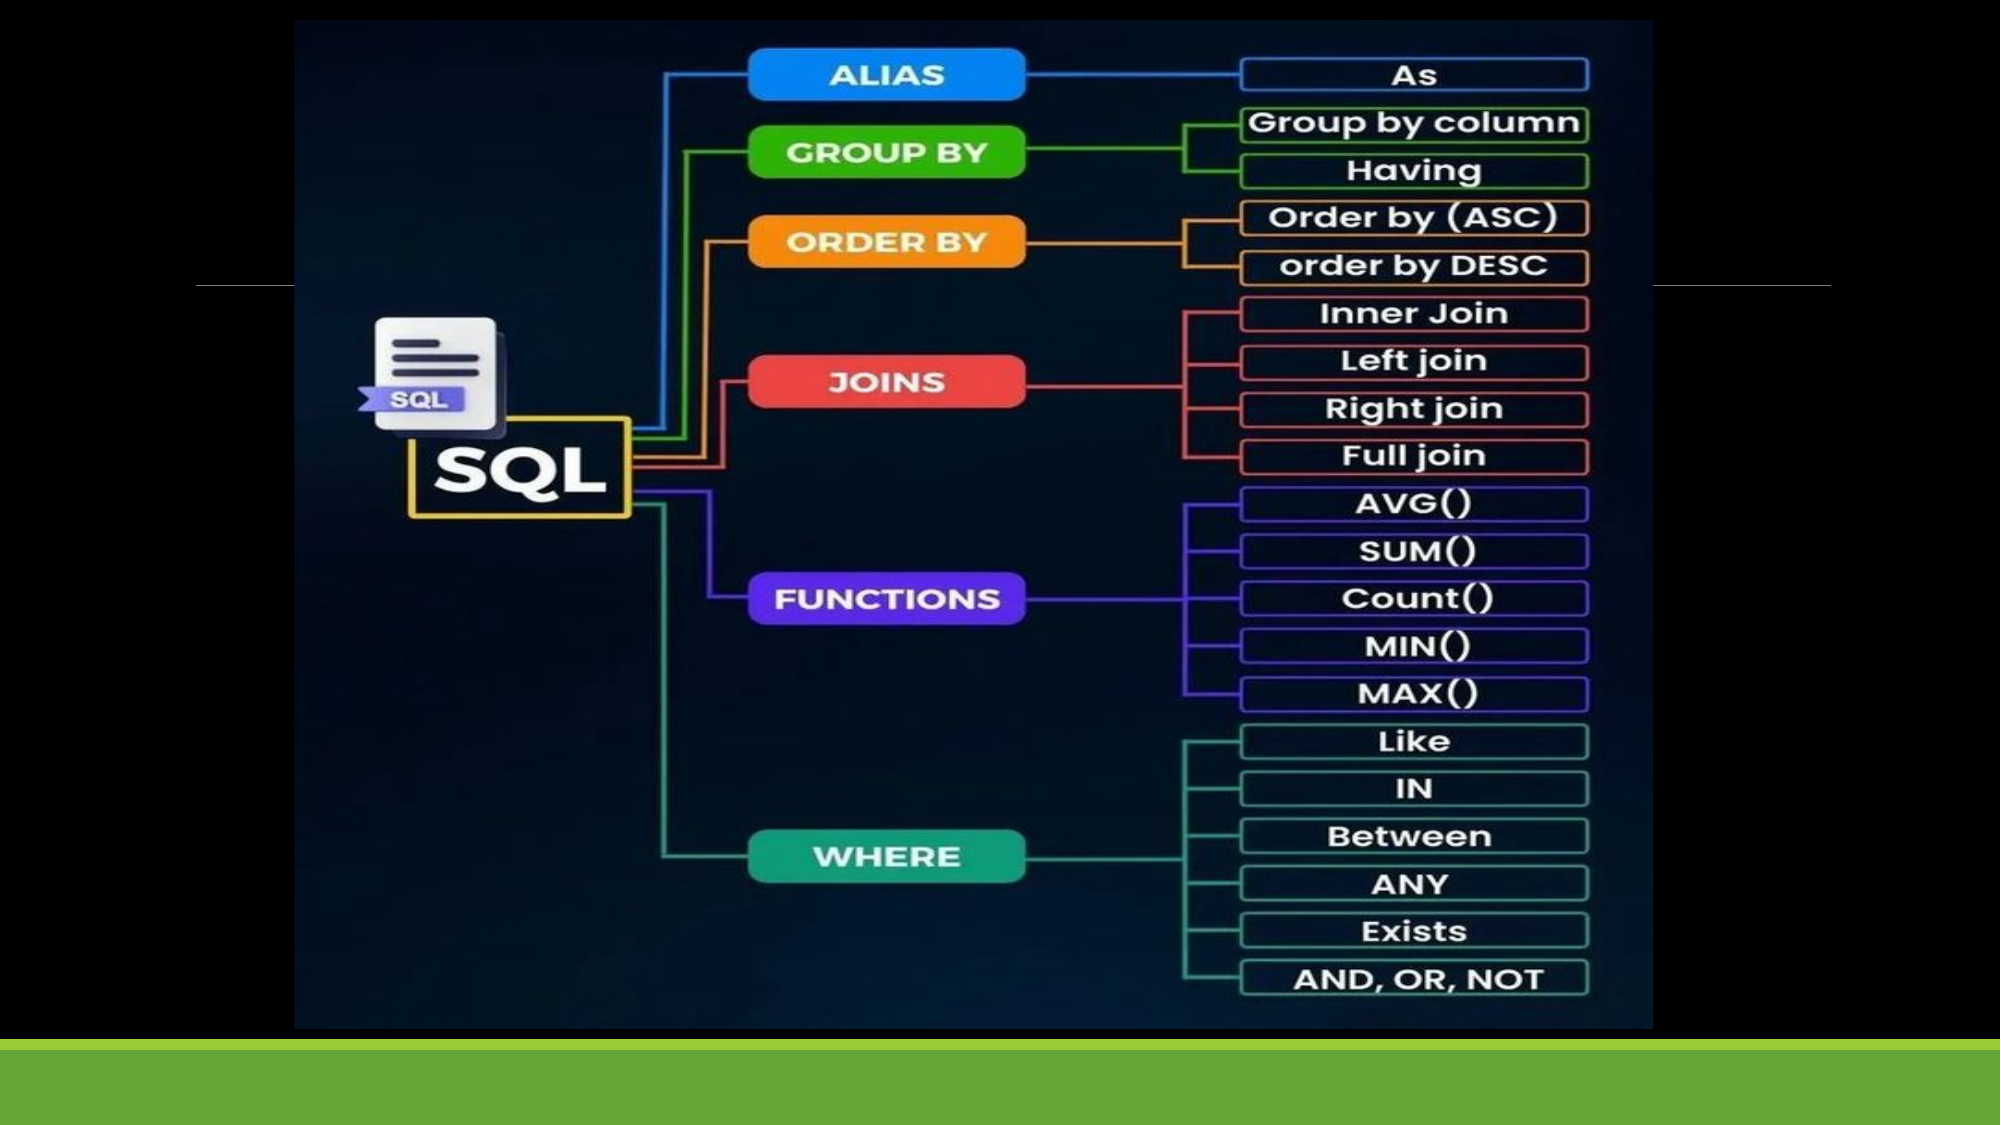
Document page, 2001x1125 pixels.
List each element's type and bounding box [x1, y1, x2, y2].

list [293, 20, 1654, 1030]
